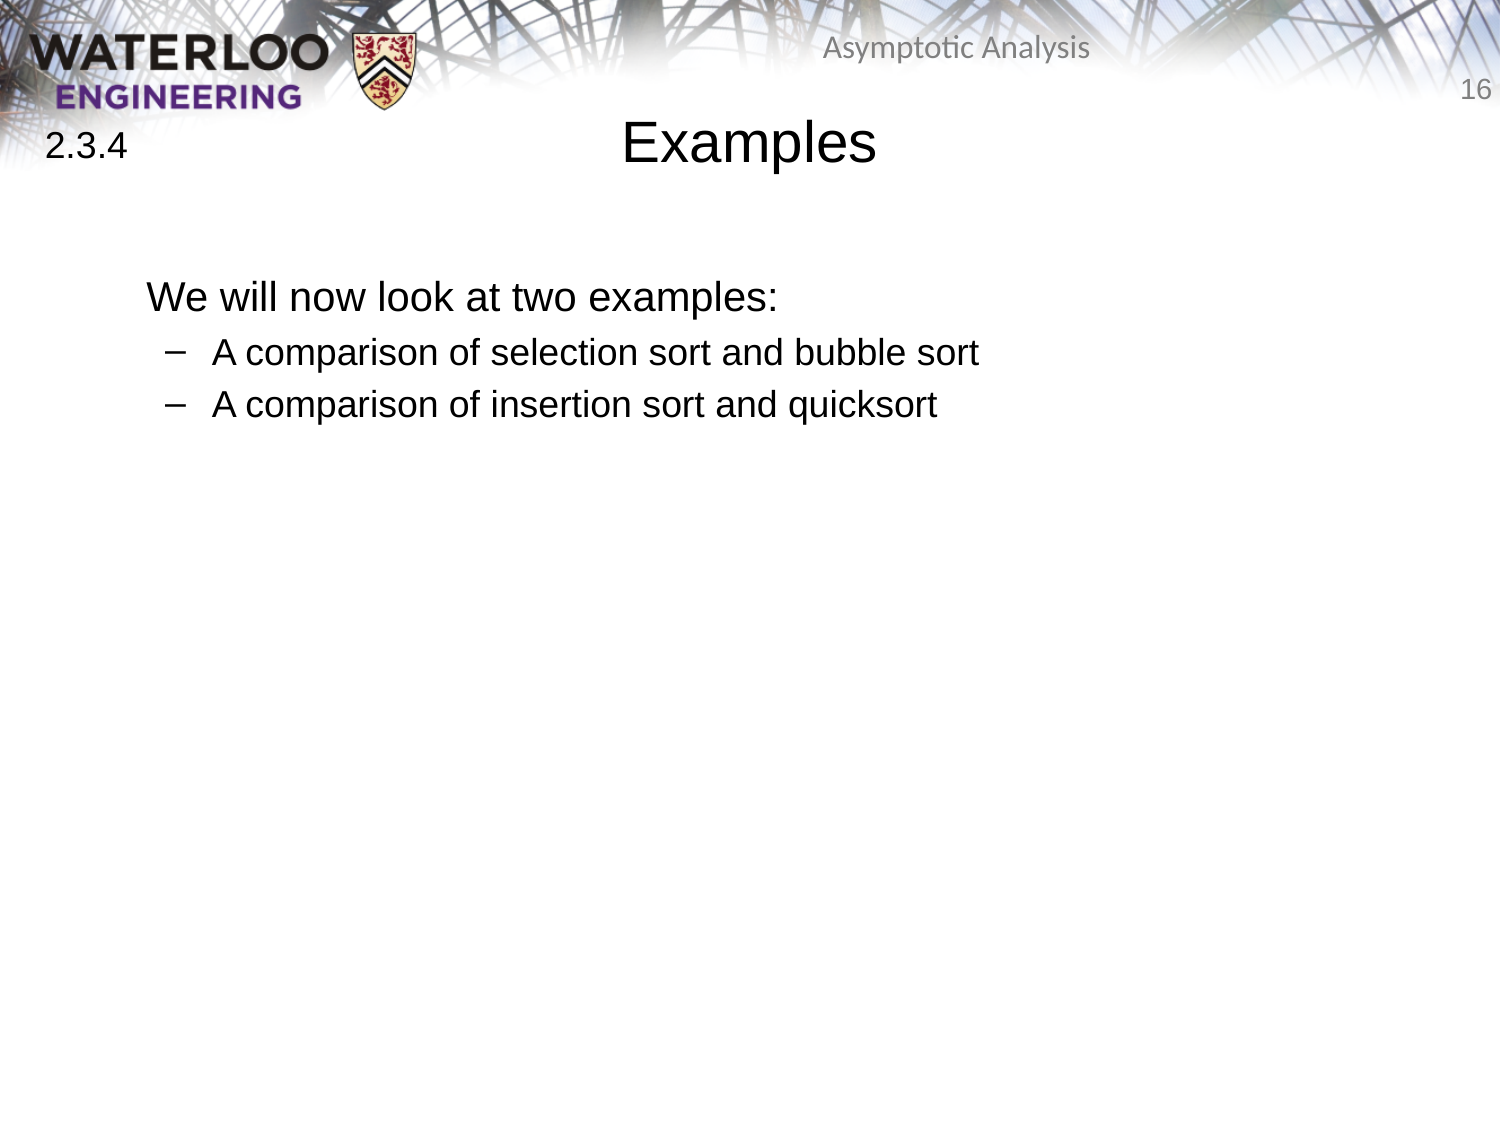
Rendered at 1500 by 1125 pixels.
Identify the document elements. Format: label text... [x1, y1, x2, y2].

title Examples [74, 44, 1426, 233]
list We will now look at two examples: A comparison of selection sort and bubble sort A comparison of insertion sort and quicksort [74, 262, 1426, 1006]
picture [0, 0, 1500, 1125]
text_box 2.3.4 [30, 113, 144, 174]
